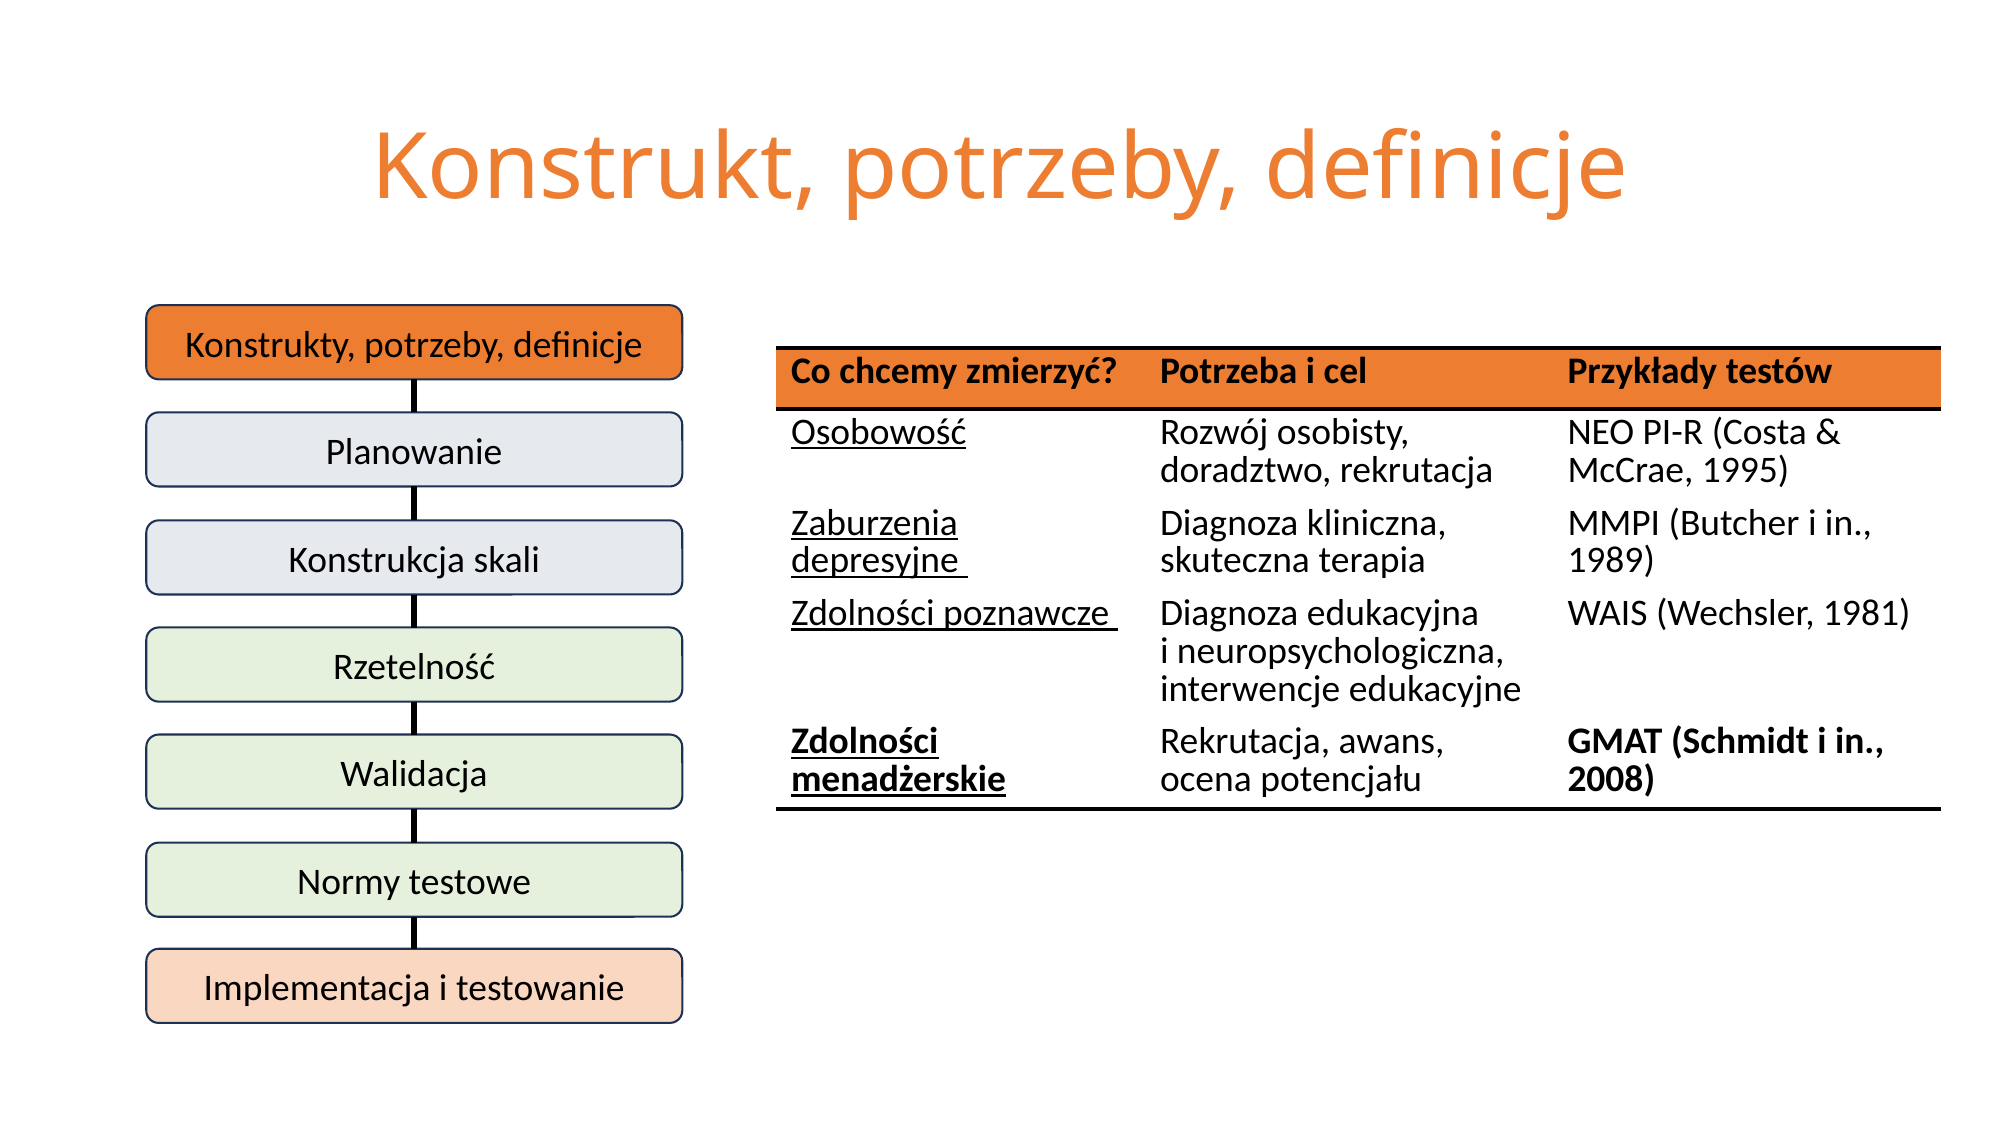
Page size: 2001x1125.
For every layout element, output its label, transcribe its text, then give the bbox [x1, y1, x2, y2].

table_cell Diagnoza edukacyjna i neuropsychologiczna, interwencje edukacyjne [1145, 590, 1553, 718]
text_box Rzetelność [145, 626, 684, 703]
table_cell MMPI (Butcher i in., 1989) [1553, 499, 1941, 590]
table_cell Osobowość [776, 411, 1145, 499]
table_header Potrzeba i cel [1145, 350, 1553, 407]
table_cell Rekrutacja, awans, ocena potencjału [1145, 718, 1553, 807]
text_box Planowanie [145, 411, 684, 488]
text_box Normy testowe [145, 841, 684, 918]
text_box Walidacja [145, 733, 684, 810]
table_cell NEO PI-R (Costa & McCrae, 1995) [1553, 411, 1941, 499]
text_box Konstrukcja skali [145, 519, 684, 596]
table_cell WAIS (Wechsler, 1981) [1553, 590, 1941, 718]
table_cell Zdolności menadżerskie [776, 718, 1145, 807]
text_box Konstrukty, potrzeby, definicje [145, 304, 684, 381]
table_cell Zaburzenia depresyjne [776, 499, 1145, 590]
text_box Implementacja i testowanie [145, 947, 684, 1024]
table_cell Diagnoza kliniczna, skuteczna terapia [1145, 499, 1553, 590]
table_header Co chcemy zmierzyć? [776, 350, 1145, 407]
table_cell Zdolności poznawcze [776, 590, 1145, 718]
table_cell Rozwój osobisty, doradztwo, rekrutacja [1145, 411, 1553, 499]
table_header Przykłady testów [1553, 350, 1941, 407]
table_cell GMAT (Schmidt i in., 2008) [1553, 718, 1941, 807]
title Konstrukt, potrzeby, definicje [137, 59, 1863, 278]
